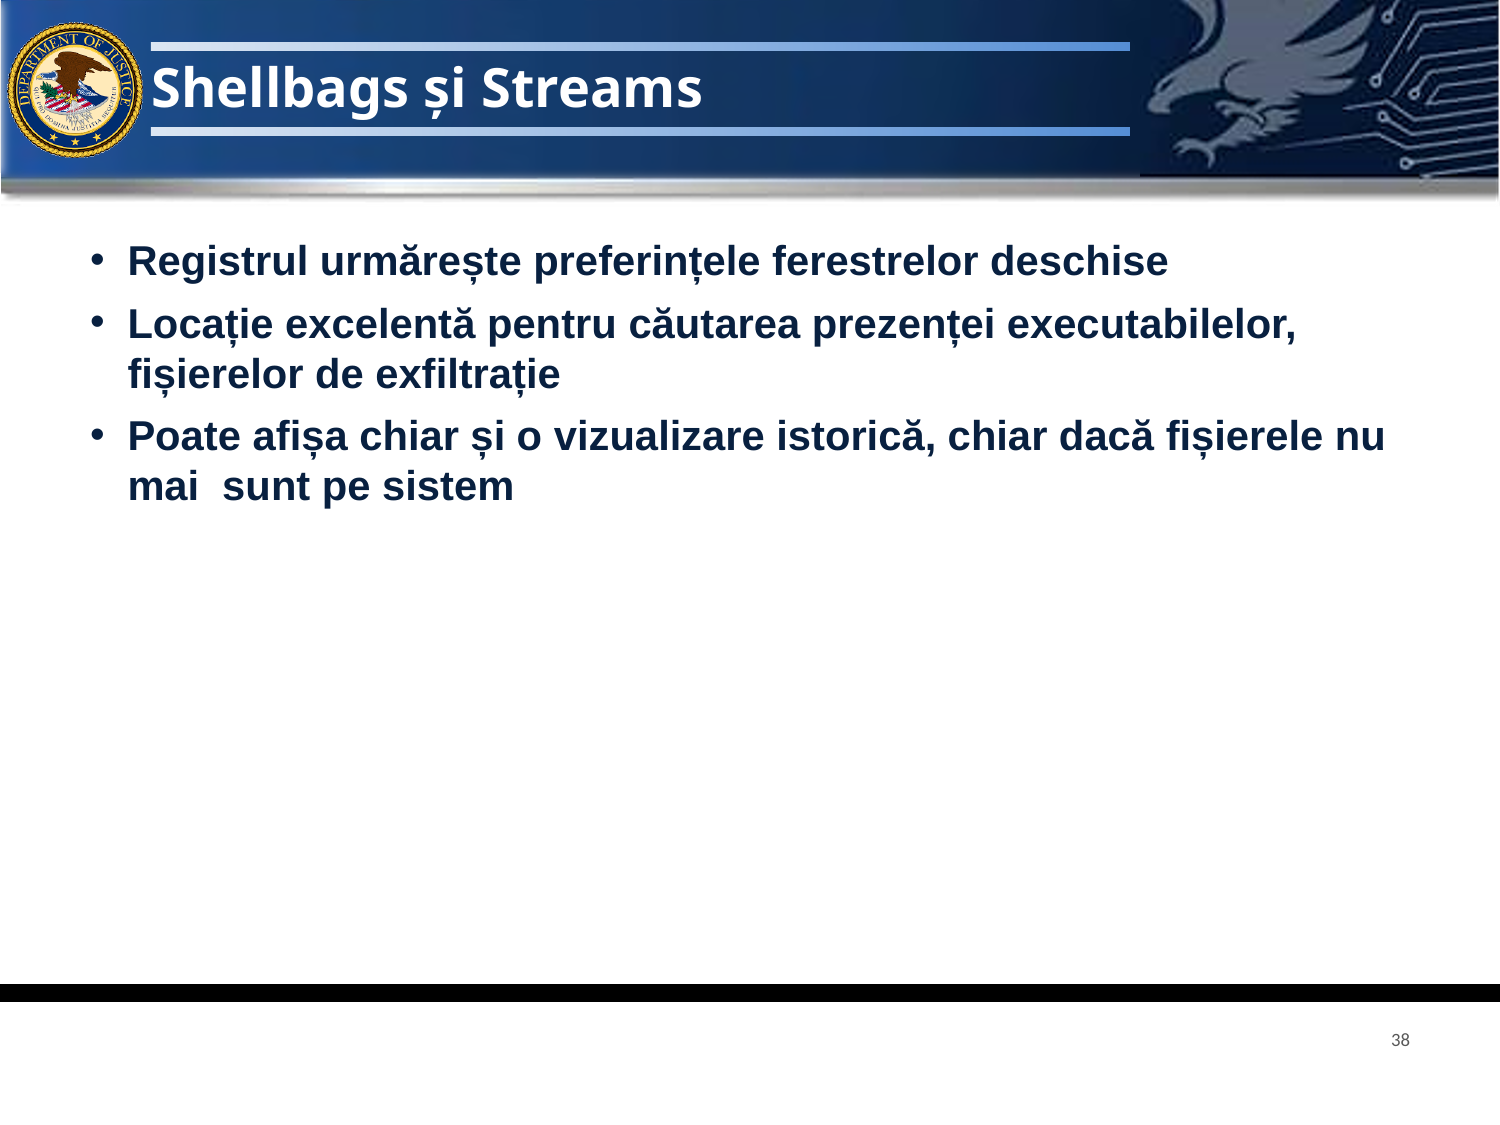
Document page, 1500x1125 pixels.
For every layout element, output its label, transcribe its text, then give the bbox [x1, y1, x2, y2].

picture [0, 0, 1500, 209]
list Registrul urmărește preferințele ferestrelor deschise Locație excelentă pentru căutarea prezenței executabilelor, fișierelor de exfiltrație Poate afișa chiar și o vizualizare istorică, chiar dacă fișierele nu mai sunt pe sistem [75, 226, 1425, 962]
title Shellbags și Streams [150, 52, 1131, 128]
slide_number 38 [1087, 1023, 1425, 1054]
